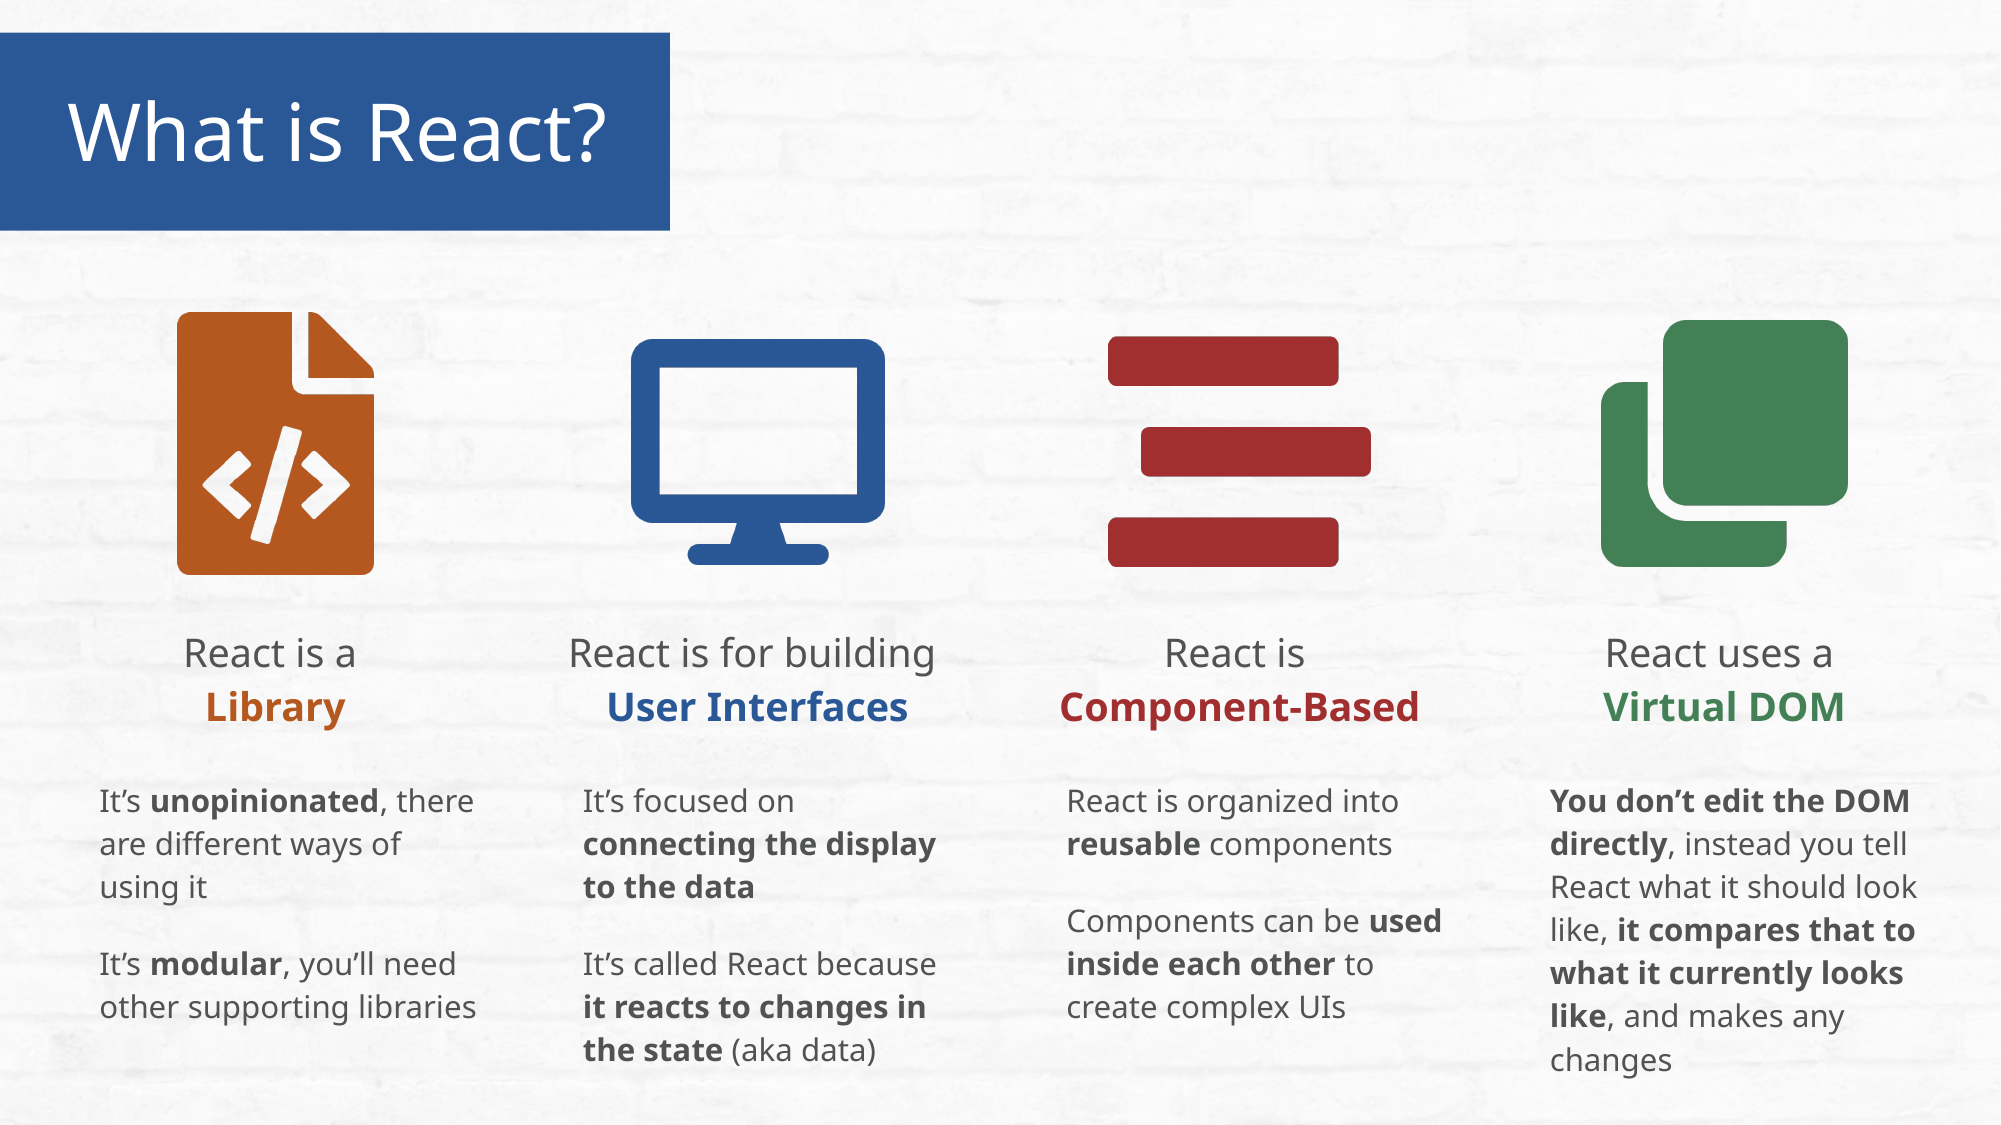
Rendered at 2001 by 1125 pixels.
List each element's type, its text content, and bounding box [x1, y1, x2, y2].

text_box [0, 32, 670, 231]
text_box React is Component-Based [1028, 600, 1452, 756]
text_box It’s unopinionated, there are different ways of using it It’s modular, you’ll need other supporting libraries [79, 755, 503, 1045]
title What is React? [47, 61, 633, 203]
text_box React uses a Virtual DOM [1513, 600, 1936, 756]
text_box It’s focused on connecting the display to the data It’s called React because it reacts to changes in the state (aka data) [562, 755, 986, 1088]
text_box React is for building User Interfaces [546, 600, 969, 806]
text_box React is a Library [63, 600, 487, 756]
text_box You don’t edit the DOM directly, instead you tell React what it should look like, it compares that to what it currently looks like, and makes any changes [1529, 755, 1953, 1098]
text_box React is organized into reusable components Components can be used inside each other to create complex UIs [1046, 755, 1470, 1045]
picture [0, 0, 2001, 1125]
